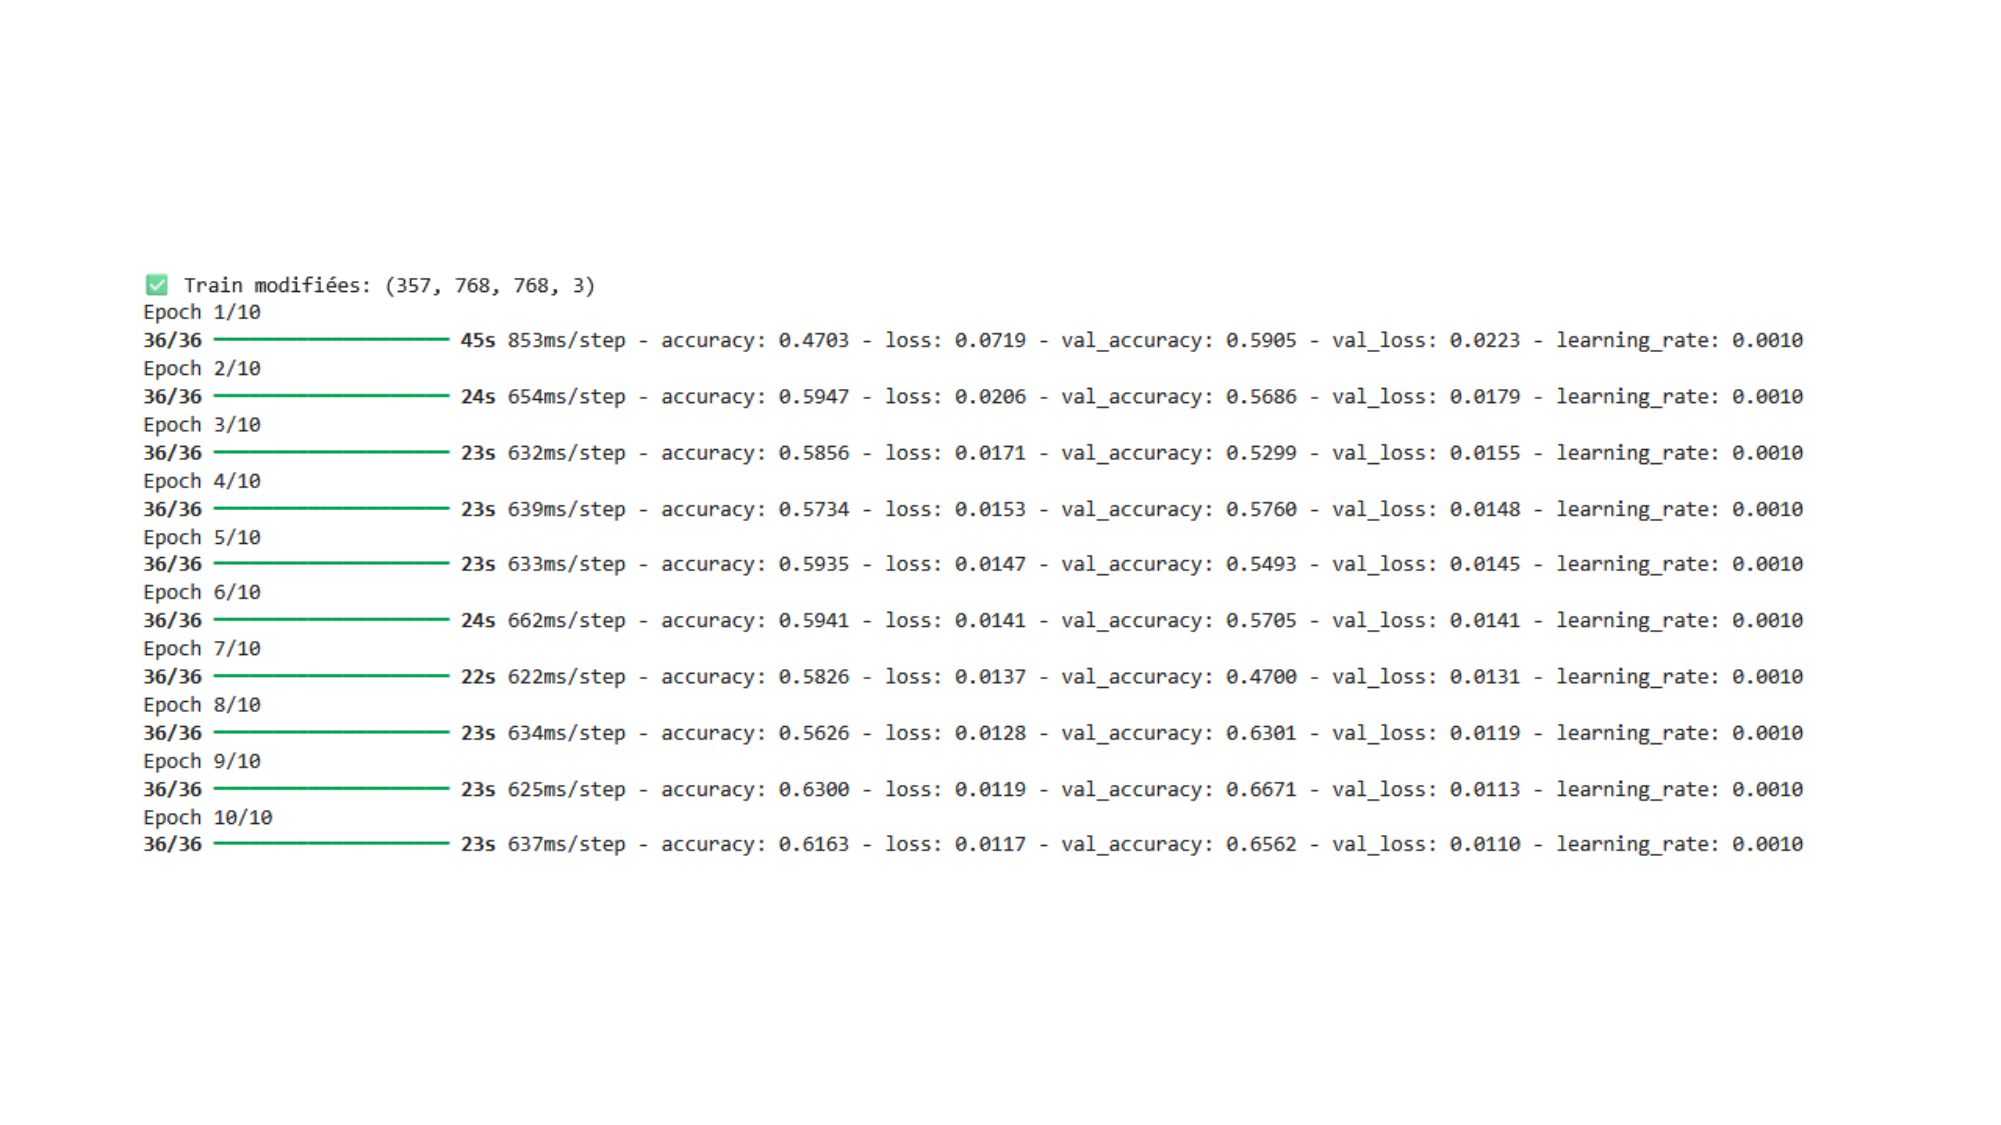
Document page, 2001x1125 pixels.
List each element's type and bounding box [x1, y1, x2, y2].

picture [138, 254, 1862, 871]
